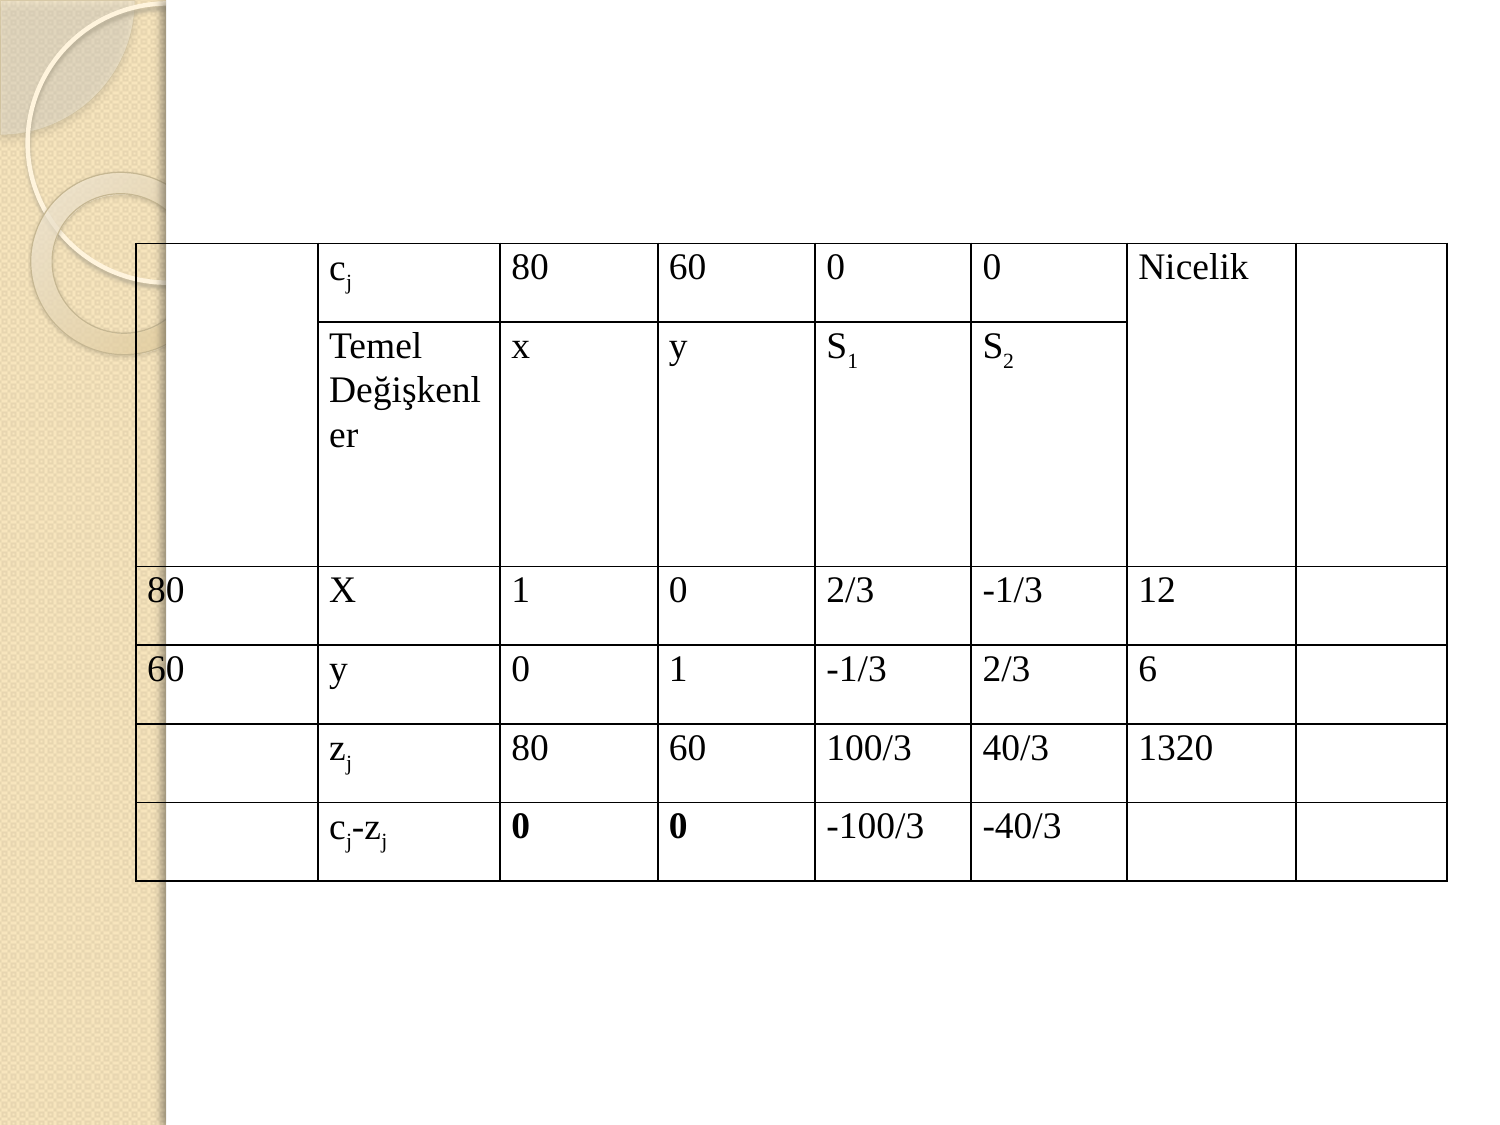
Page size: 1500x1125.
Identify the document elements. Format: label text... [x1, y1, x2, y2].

table_cell -1/3 [816, 646, 970, 723]
table_cell 0 [501, 646, 657, 723]
table_cell 80 [137, 567, 317, 644]
table_cell [1297, 567, 1446, 644]
table_header [1297, 244, 1446, 566]
table_cell 60 [659, 725, 814, 802]
table_cell x [501, 323, 657, 566]
table_cell 1320 [1128, 725, 1295, 802]
table_cell [1297, 725, 1446, 802]
table_cell X [319, 567, 499, 644]
table_cell 2/3 [972, 646, 1126, 723]
table_cell 1 [659, 646, 814, 723]
table_cell -40/3 [972, 803, 1126, 880]
table_cell zj [319, 725, 499, 802]
table_cell 2/3 [816, 567, 970, 644]
table_header cj [319, 244, 499, 321]
table_header 0 [816, 244, 970, 321]
table_cell 6 [1128, 646, 1295, 723]
table_header 80 [501, 244, 657, 321]
table_cell 0 [659, 567, 814, 644]
table_header Nicelik [1128, 244, 1295, 566]
table_cell -100/3 [816, 803, 970, 880]
table_cell 0 [659, 803, 814, 880]
table_cell S1 [816, 323, 970, 566]
table_cell [137, 803, 317, 880]
table_header 60 [659, 244, 814, 321]
table_cell Temel Değişkenler [319, 323, 499, 566]
table_cell [1128, 803, 1295, 880]
table_cell [1297, 646, 1446, 723]
table_cell S2 [972, 323, 1126, 566]
table_cell -1/3 [972, 567, 1126, 644]
table_cell 60 [137, 646, 317, 723]
table_cell [1297, 803, 1446, 880]
table_cell 1 [501, 567, 657, 644]
table_cell 100/3 [816, 725, 970, 802]
table_header 0 [972, 244, 1126, 321]
table_cell cj-zj [319, 803, 499, 880]
table_cell y [319, 646, 499, 723]
table_cell [137, 725, 317, 802]
table_cell y [659, 323, 814, 566]
table_header [137, 244, 317, 566]
table_cell 40/3 [972, 725, 1126, 802]
table_cell 12 [1128, 567, 1295, 644]
table_cell 0 [501, 803, 657, 880]
table_cell 80 [501, 725, 657, 802]
